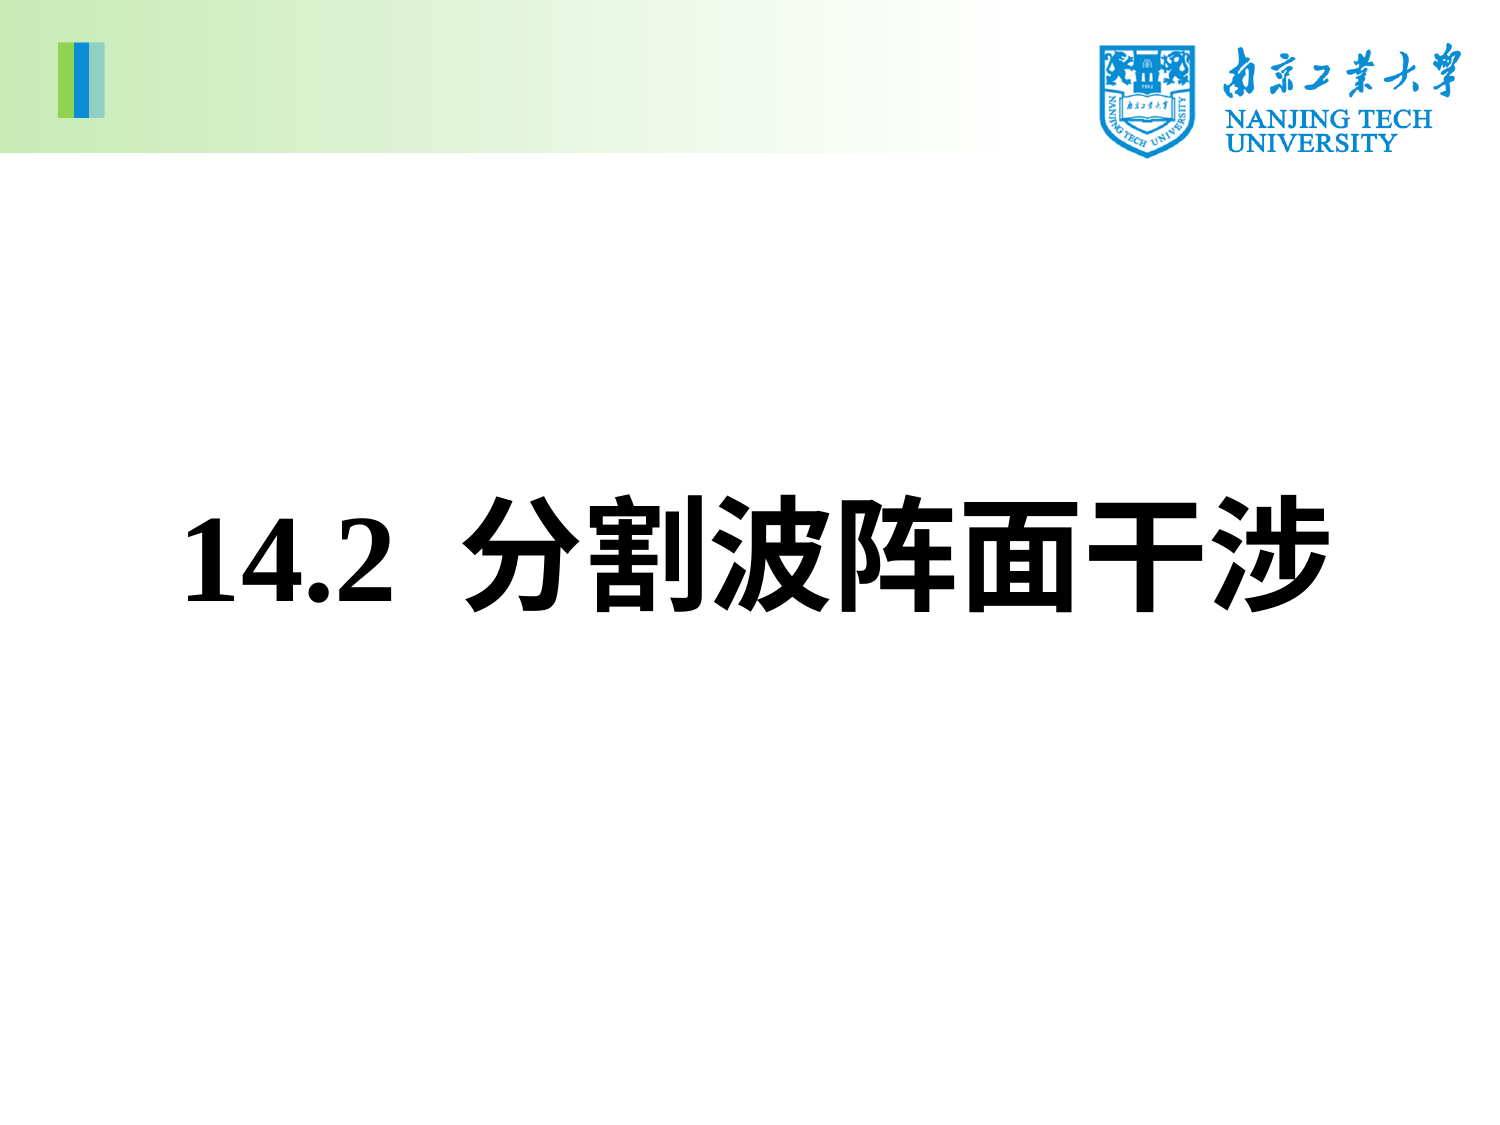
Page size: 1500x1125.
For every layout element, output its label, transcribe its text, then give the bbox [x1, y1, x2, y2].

picture [0, 0, 1500, 1125]
text_box 14.2 分割波阵面干涉 [124, 469, 1388, 634]
